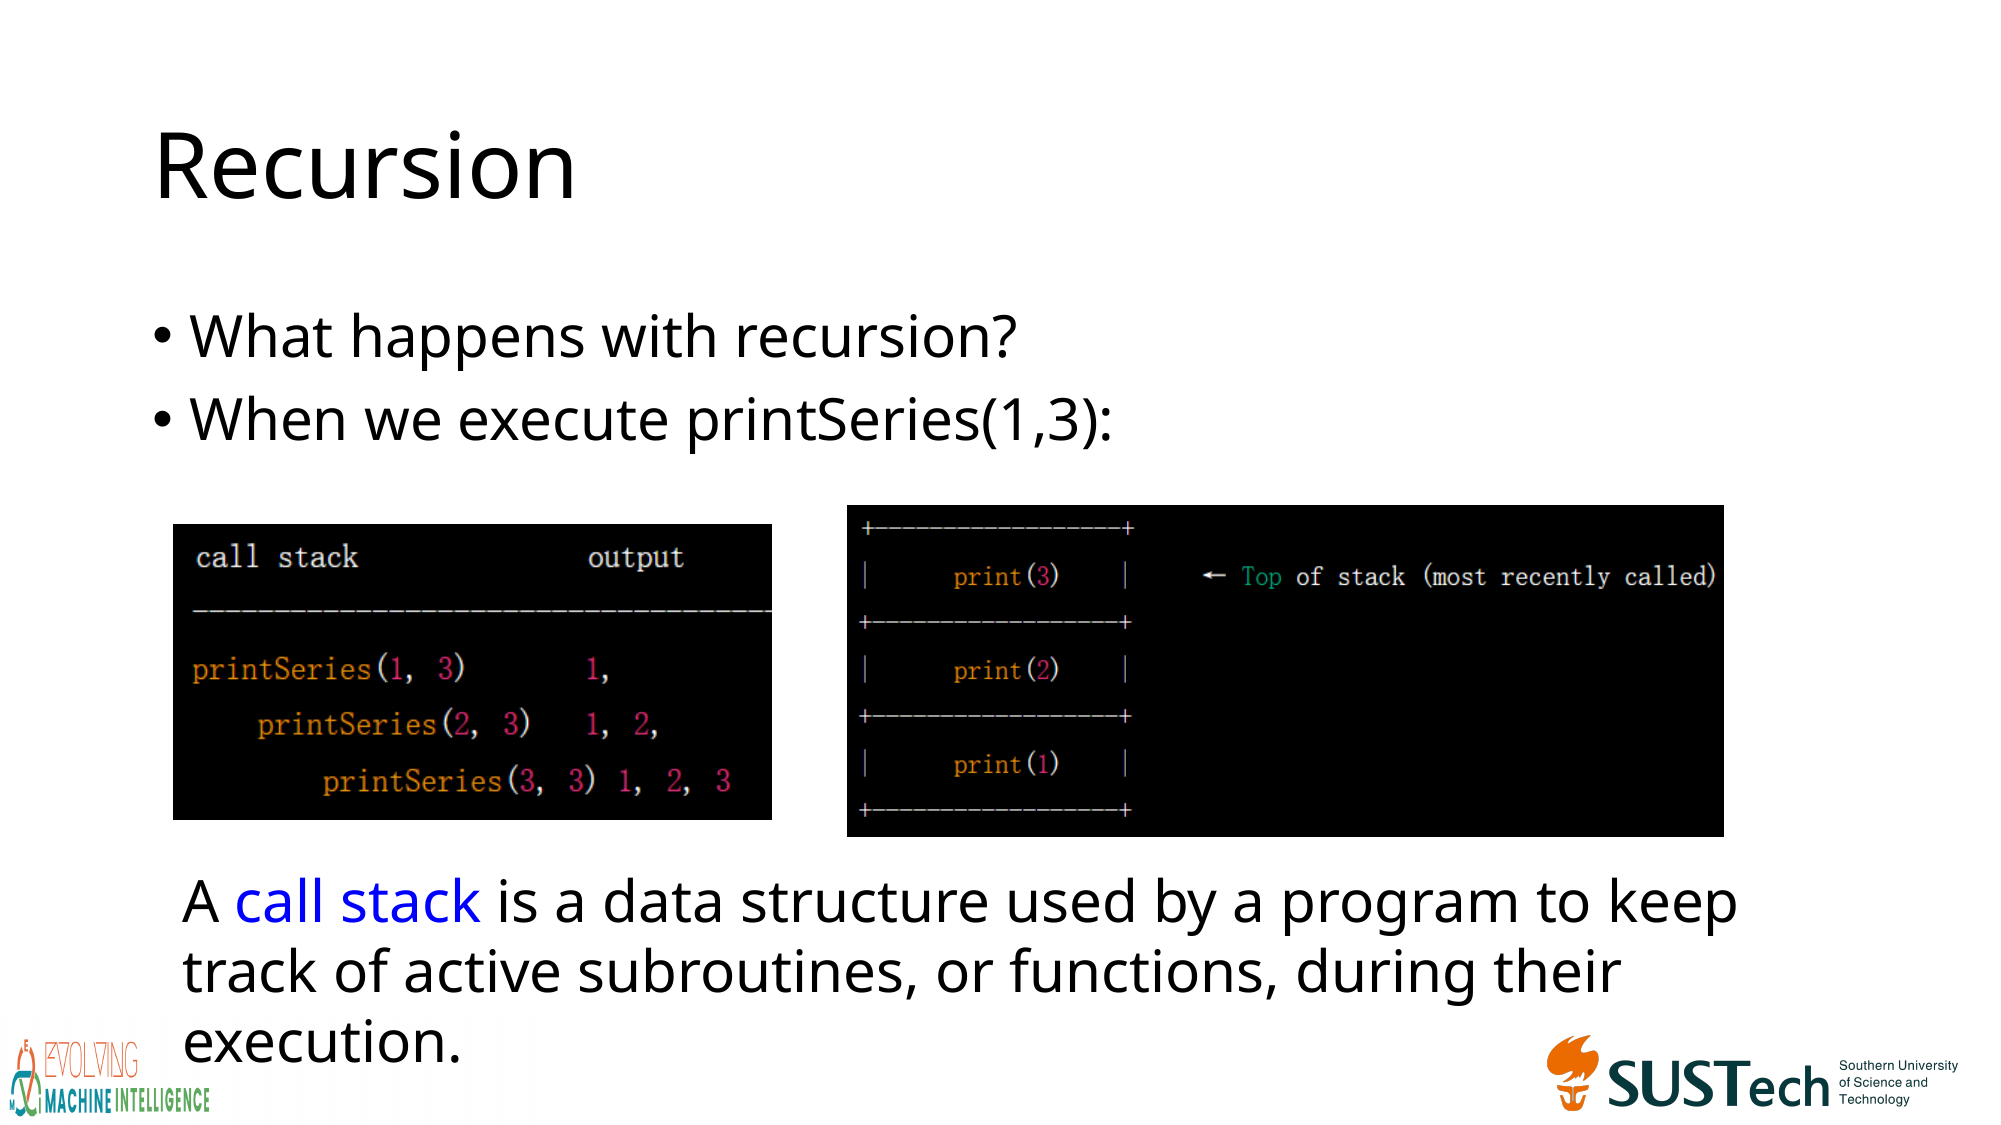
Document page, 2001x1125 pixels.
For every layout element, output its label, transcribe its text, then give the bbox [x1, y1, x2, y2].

picture [173, 524, 772, 820]
picture [0, 1012, 547, 1125]
picture [1547, 1035, 1958, 1111]
title Recursion [137, 59, 1863, 278]
list What happens with recursion? When we execute printSeries(1,3): [137, 299, 1863, 1014]
picture [847, 505, 1724, 837]
text_box A call stack is a data structure used by a program to keep track of active subroutines, or functions, during their execution. [167, 856, 1815, 1082]
